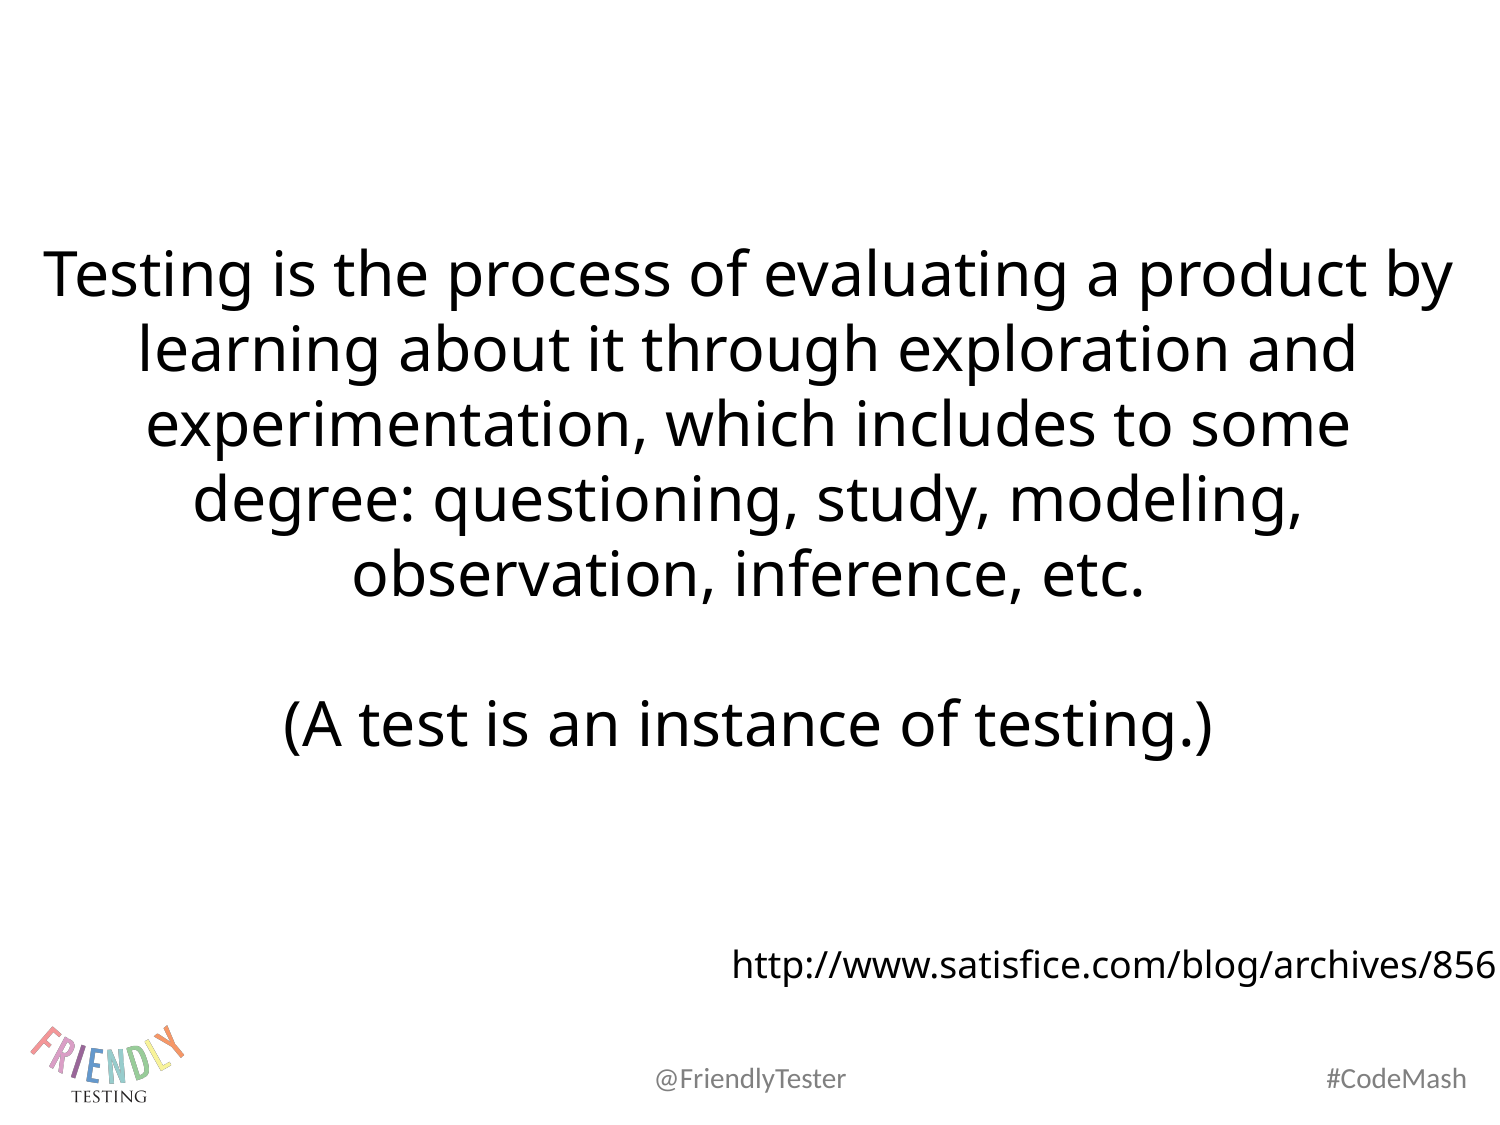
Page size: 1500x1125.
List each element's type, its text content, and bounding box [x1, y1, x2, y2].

text_box http://www.satisfice.com/blog/archives/856 [716, 933, 1500, 994]
picture [30, 1025, 185, 1103]
text_box Testing is the process of evaluating a product by learning about it through exploration and experimentation, which includes to some degree: questioning, study, modeling, observation, inference, etc. (A test is an instance of testing.) [16, 226, 1482, 767]
